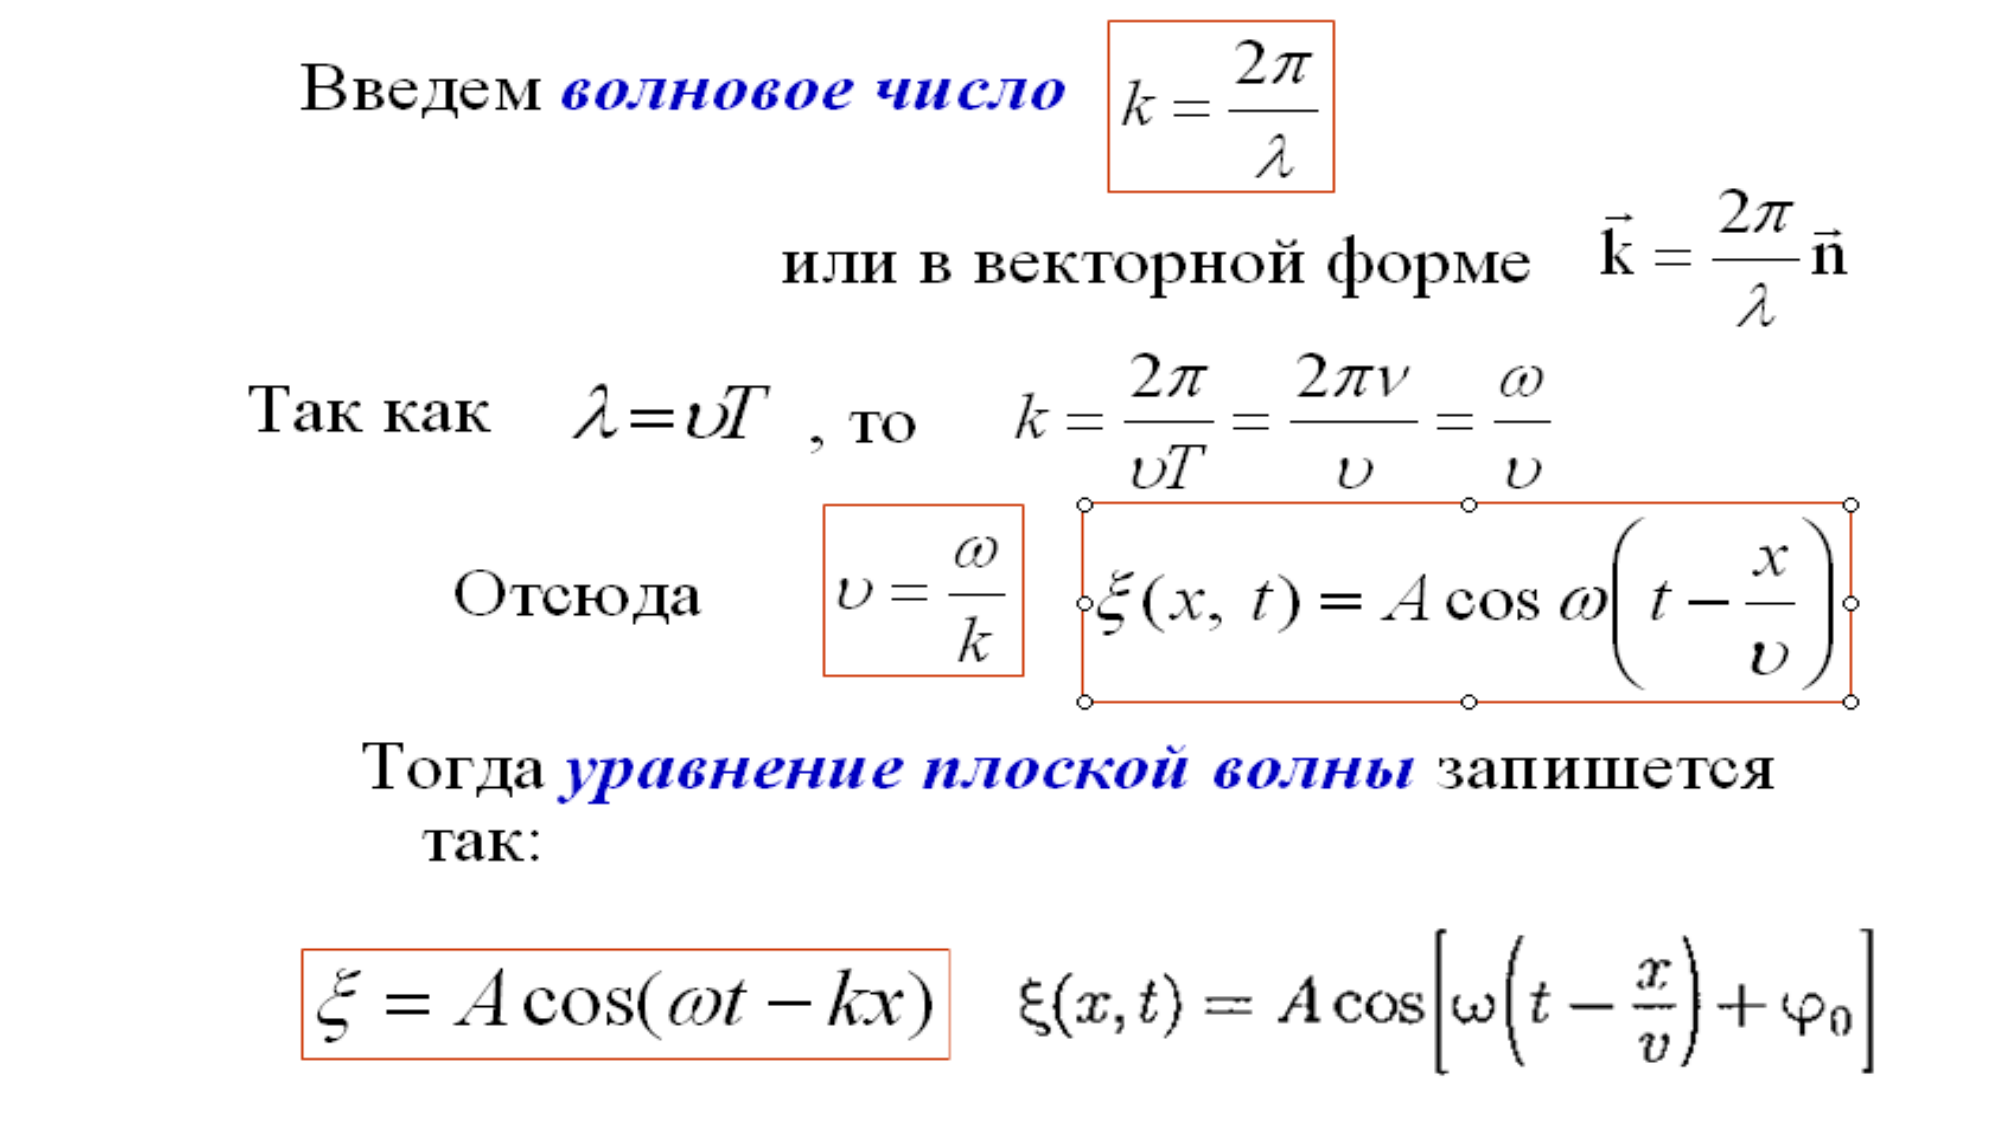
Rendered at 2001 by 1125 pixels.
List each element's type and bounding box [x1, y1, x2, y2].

picture [233, 14, 1886, 1098]
